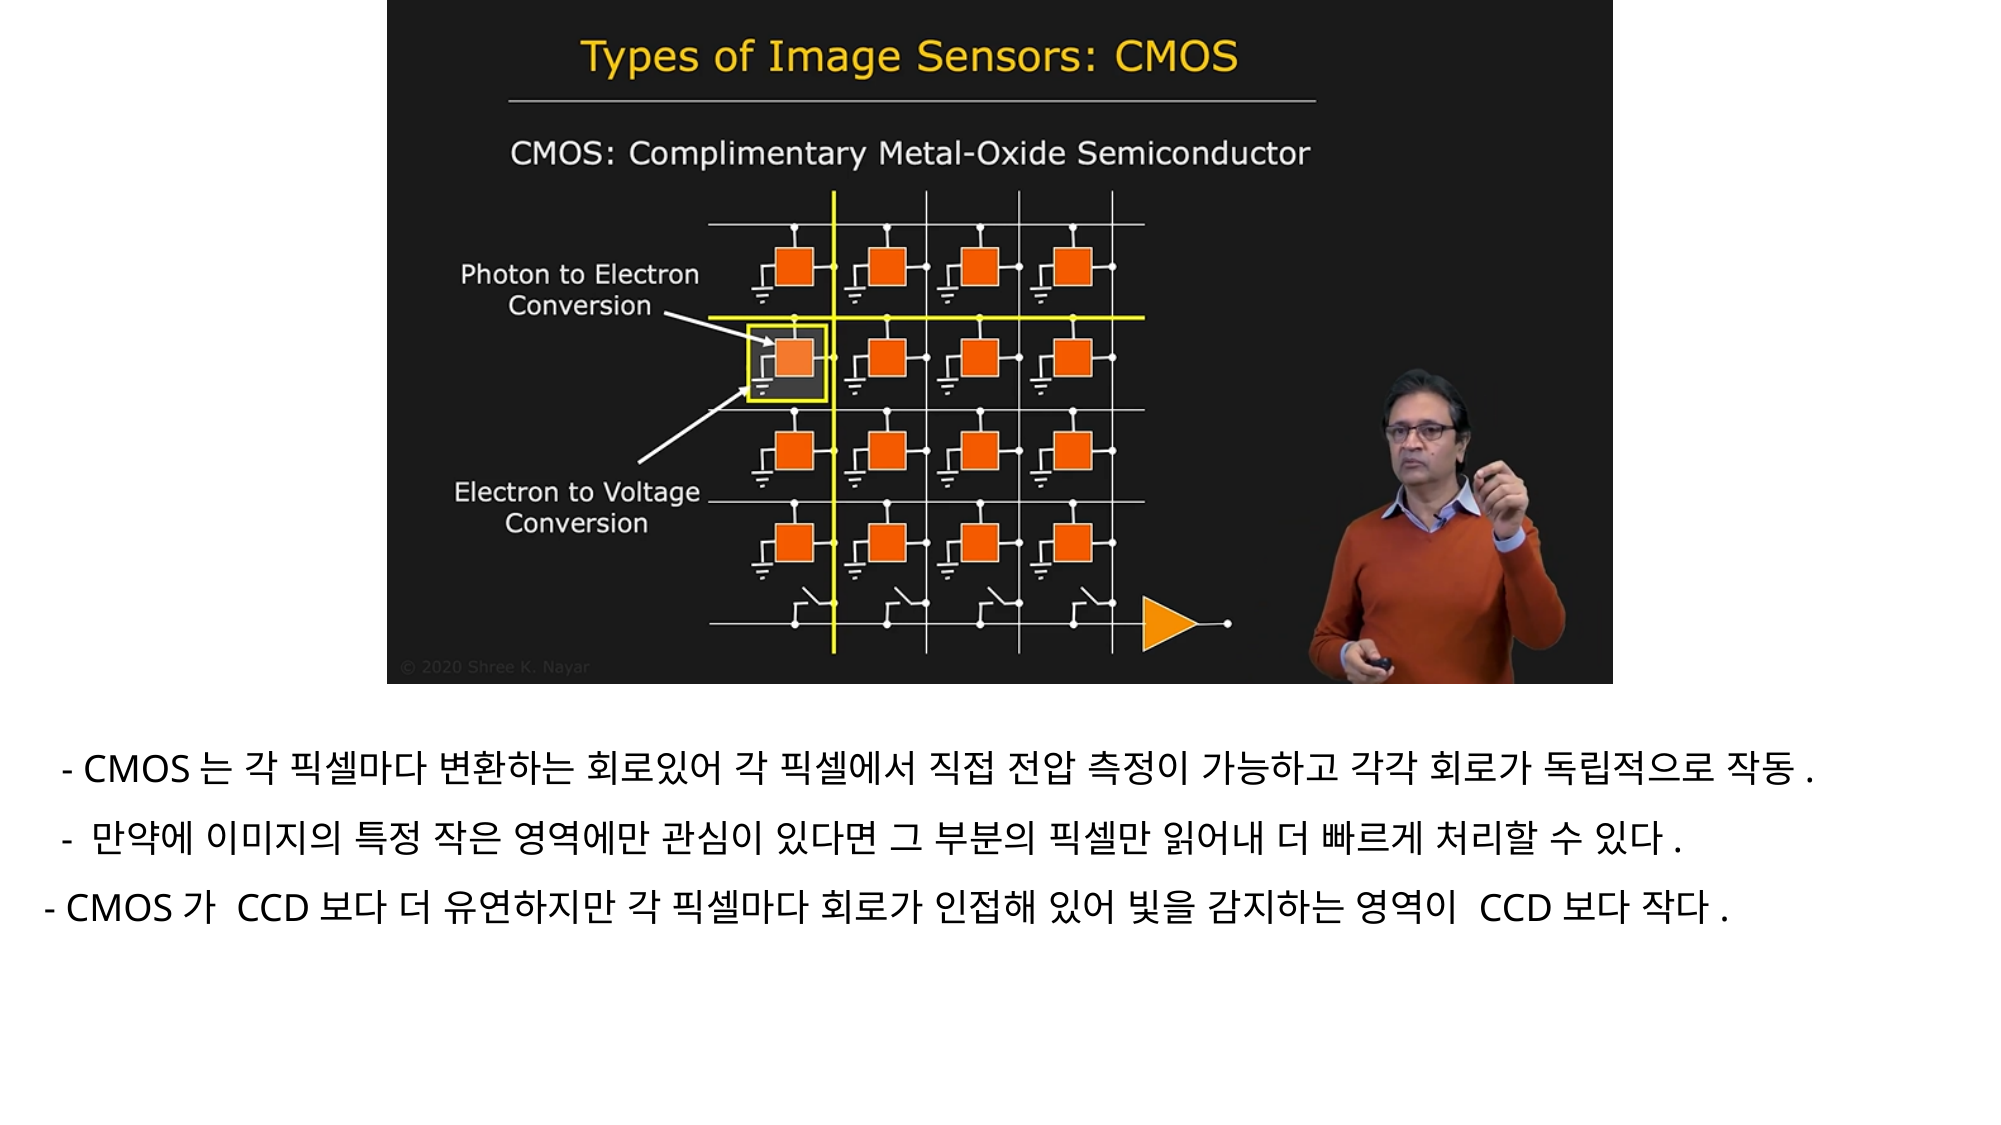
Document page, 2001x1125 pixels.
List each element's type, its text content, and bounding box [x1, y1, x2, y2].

picture [387, 0, 1613, 685]
text_box - 만약에 이미지의 특정 작은 영역에만 관심이 있다면 그 부분의 픽셀만 읽어내 더 빠르게 처리할 수 있다. [46, 807, 1698, 867]
text_box - CMOS는 각 픽셀마다 변환하는 회로있어 각 픽셀에서 직접 전압 측정이 가능하고 각각 회로가 독립적으로 작동. [46, 737, 1830, 798]
text_box - CMOS가 CCD보다 더 유연하지만 각 픽셀마다 회로가 인접해 있어 빛을 감지하는 영역이 CCD보다 작다. [29, 876, 1745, 937]
